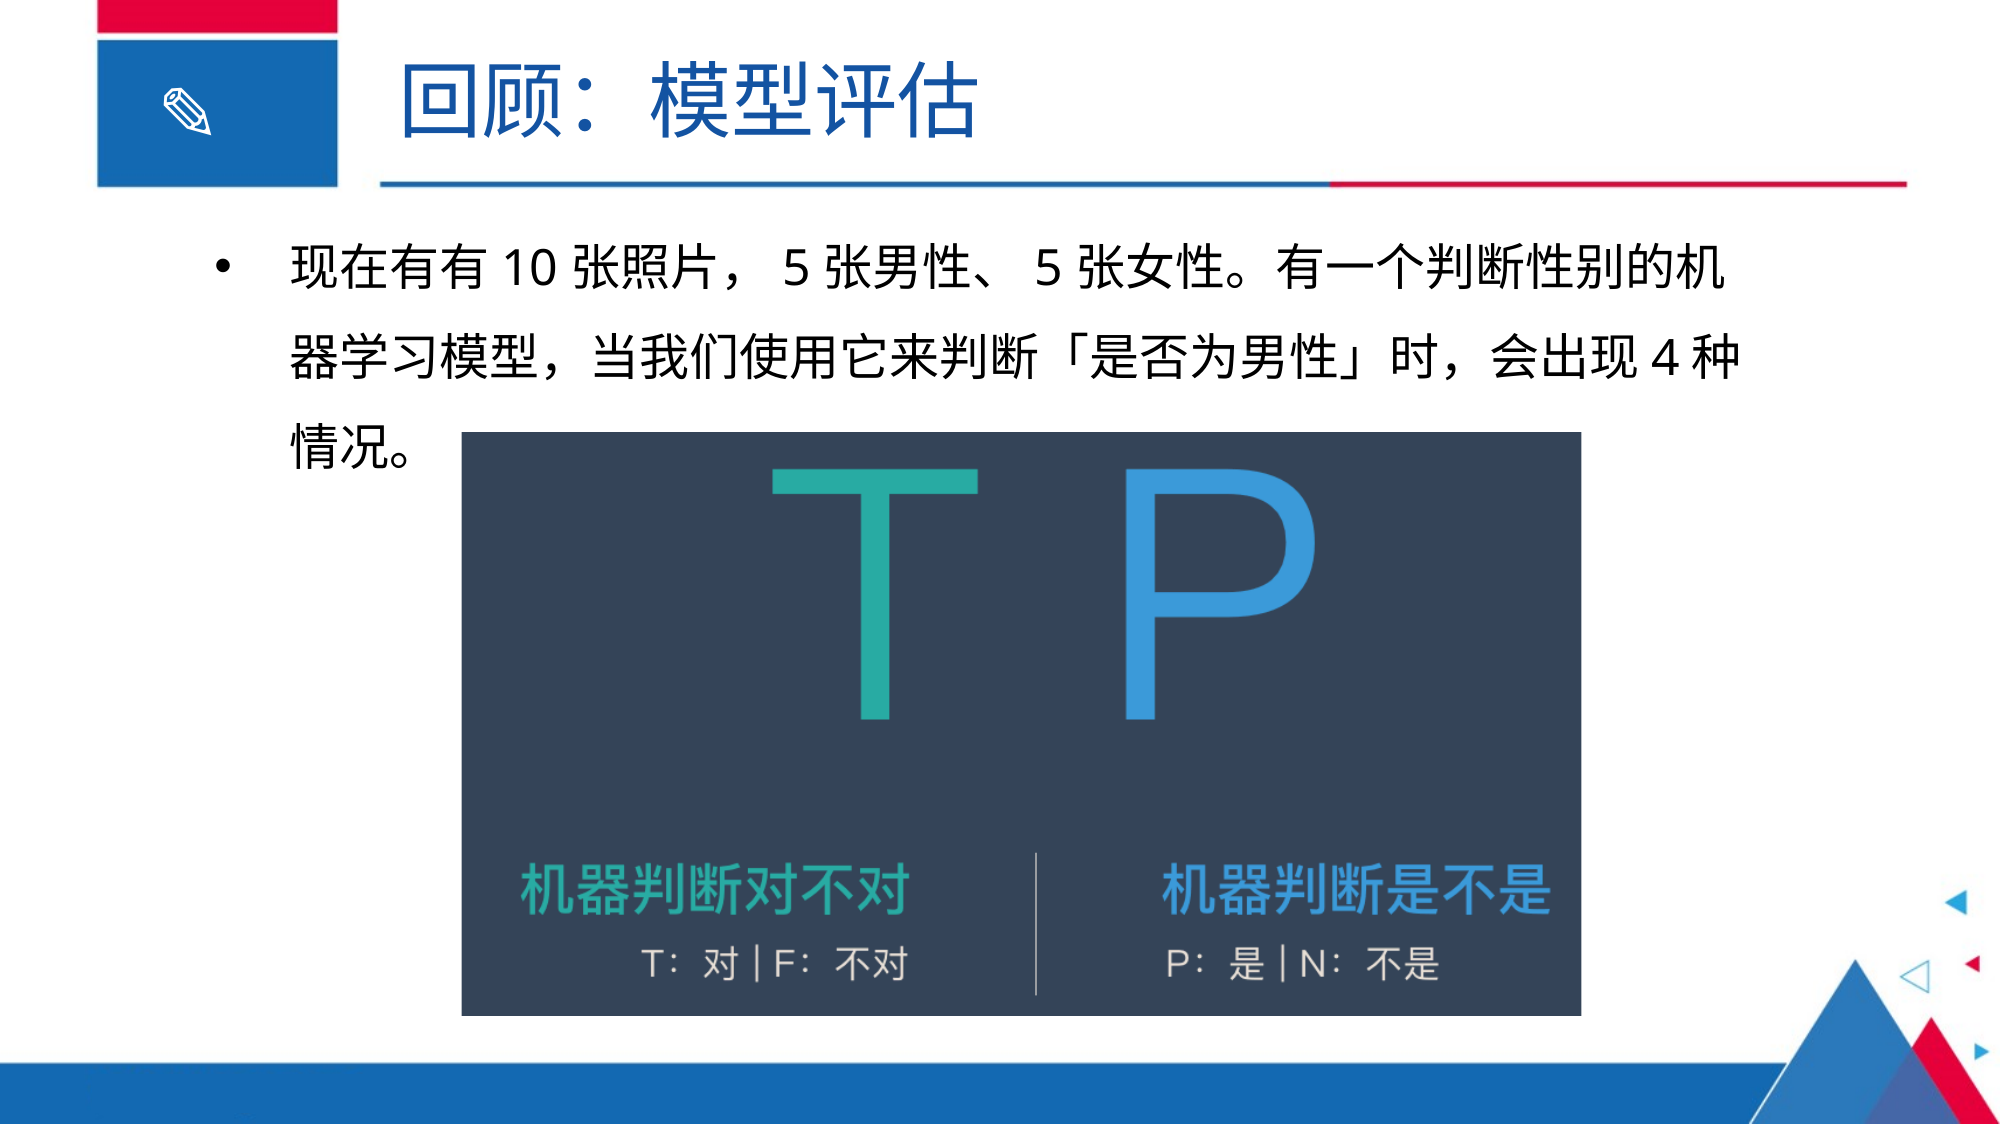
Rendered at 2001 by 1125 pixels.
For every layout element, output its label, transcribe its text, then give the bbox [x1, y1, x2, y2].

picture [0, 0, 2000, 1124]
text_box 现在有有10张照片，5张男性、5张女性。有一个判断性别的机器学习模型，当我们使用它来判断「是否为男性」时，会出现4种情况。 [124, 197, 1784, 394]
title 回顾：模型评估 [344, 51, 1413, 159]
